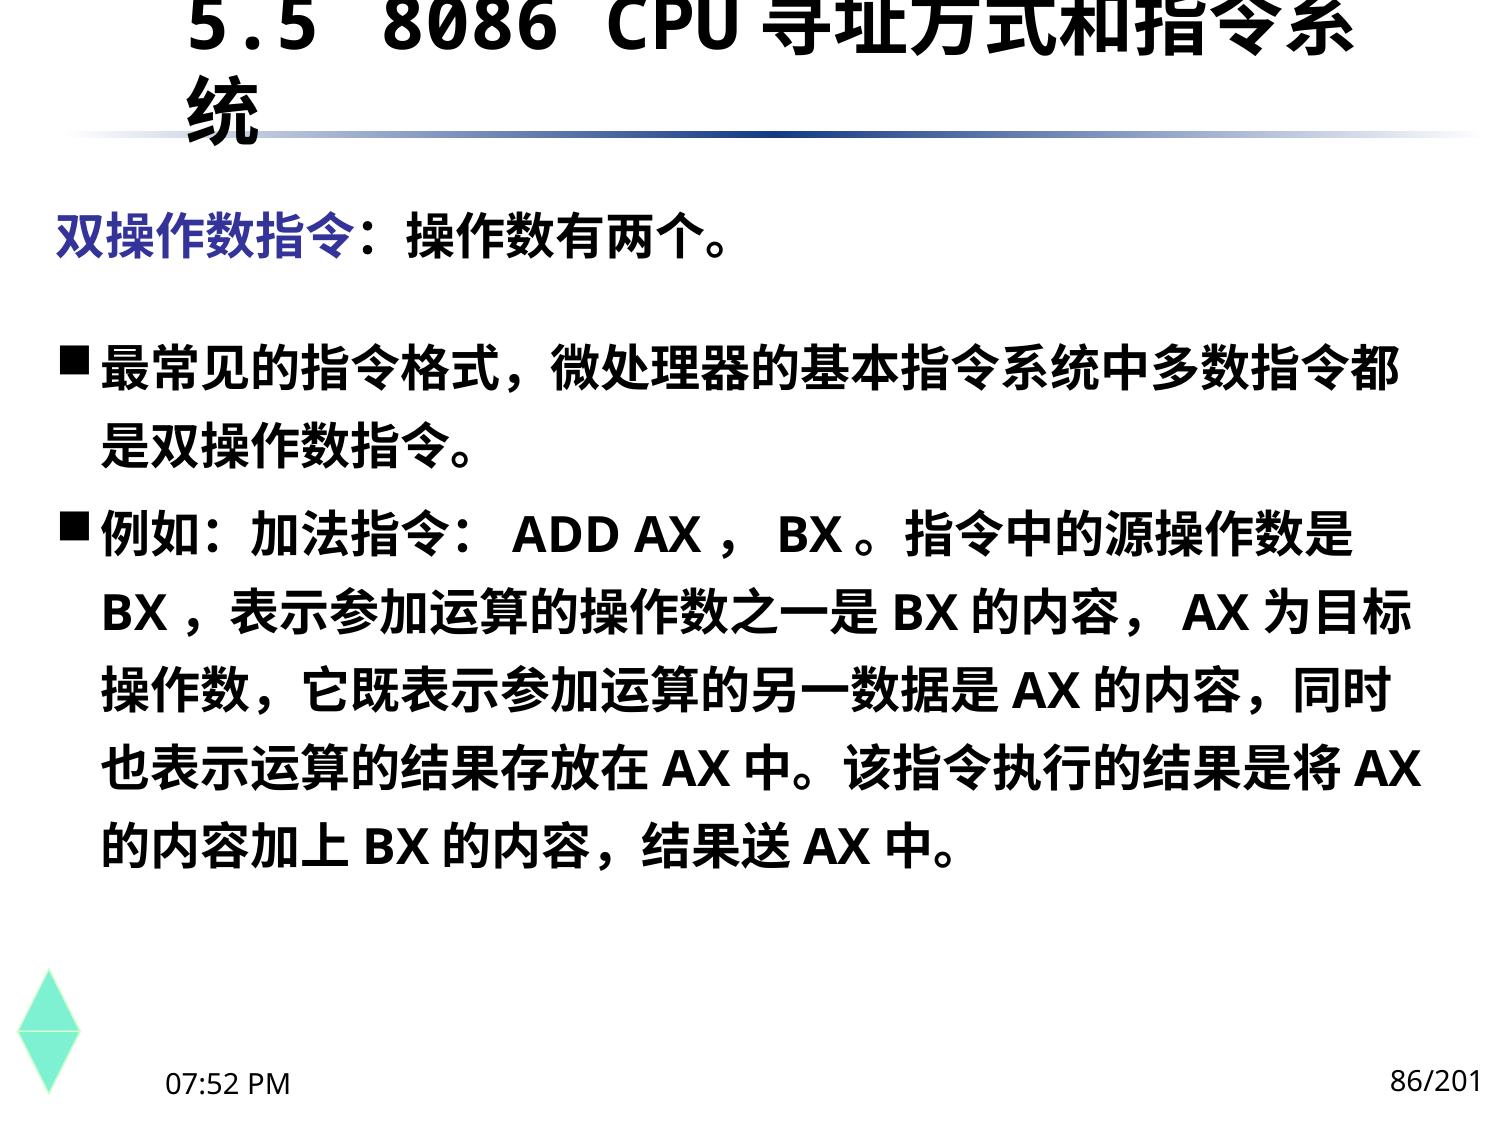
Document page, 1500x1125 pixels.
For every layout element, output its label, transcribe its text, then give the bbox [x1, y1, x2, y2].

text_box 双操作数指令：操作数有两个。 最常见的指令格式，微处理器的基本指令系统中多数指令都是双操作数指令。 例如：加法指令：ADD AX，BX。指令中的源操作数是BX，表示参加运算的操作数之一是BX的内容，AX为目标操作数，它既表示参加运算的另一数据是AX的内容，同时也表示运算的结果存放在AX中。该指令执行的结果是将AX的内容加上BX的内容，结果送AX中。 [41, 179, 1447, 882]
text_box 5.5 8086 CPU寻址方式和指令系统 [171, 0, 1424, 155]
slide_number 86/201 [1186, 1034, 1500, 1111]
slide_number 下午8时26分 [149, 1037, 463, 1113]
